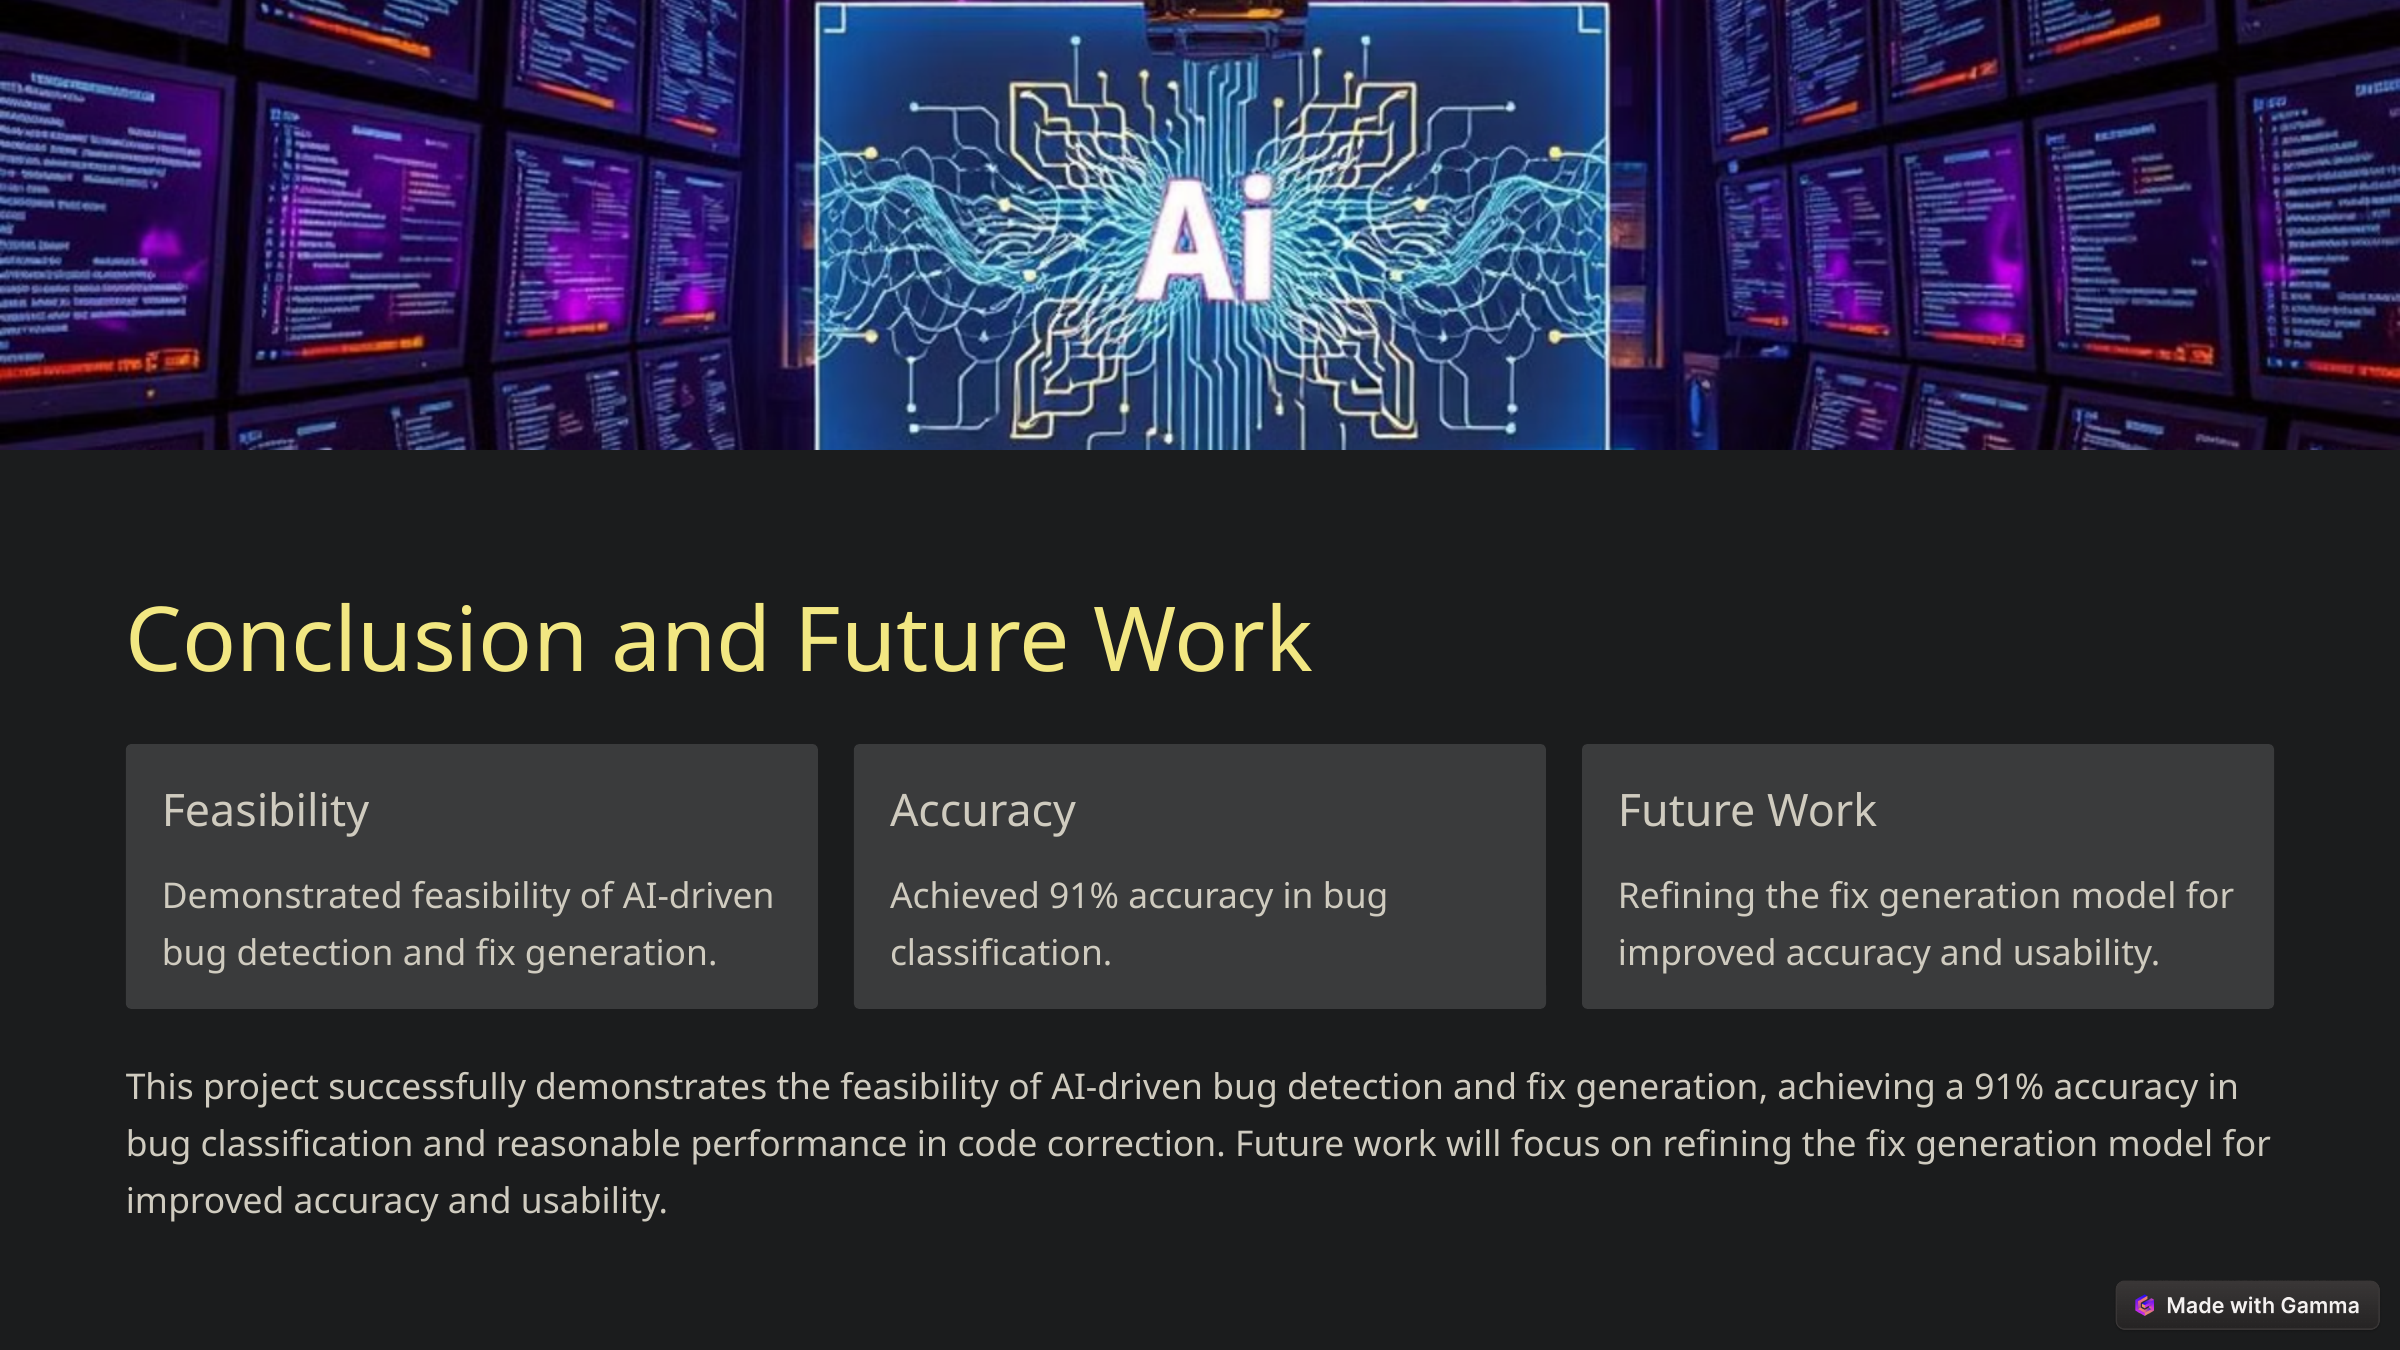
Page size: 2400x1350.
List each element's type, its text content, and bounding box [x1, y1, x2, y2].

text_box Accuracy [889, 779, 1340, 837]
text_box Conclusion and Future Work [125, 577, 1376, 690]
text_box Refining the fix generation model for improved accuracy and usability. [1617, 857, 2239, 973]
text_box [853, 744, 1547, 1009]
text_box This project successfully demonstrates the feasibility of AI-driven bug detection and fix generation, achieving a 91% accuracy in bug classification and reasonable performance in code correction. Future work will focus on refining the fix generation model for improved accuracy and usability. [125, 1049, 2274, 1222]
text_box Achieved 91% accuracy in bug classification. [889, 857, 1511, 973]
text_box Future Work [1617, 779, 2068, 837]
text_box [125, 744, 818, 1009]
picture [0, 0, 2400, 450]
text_box Demonstrated feasibility of AI-driven bug detection and fix generation. [161, 857, 782, 973]
text_box Feasibility [161, 779, 612, 837]
picture [2106, 1271, 2389, 1339]
text_box [1582, 744, 2275, 1009]
